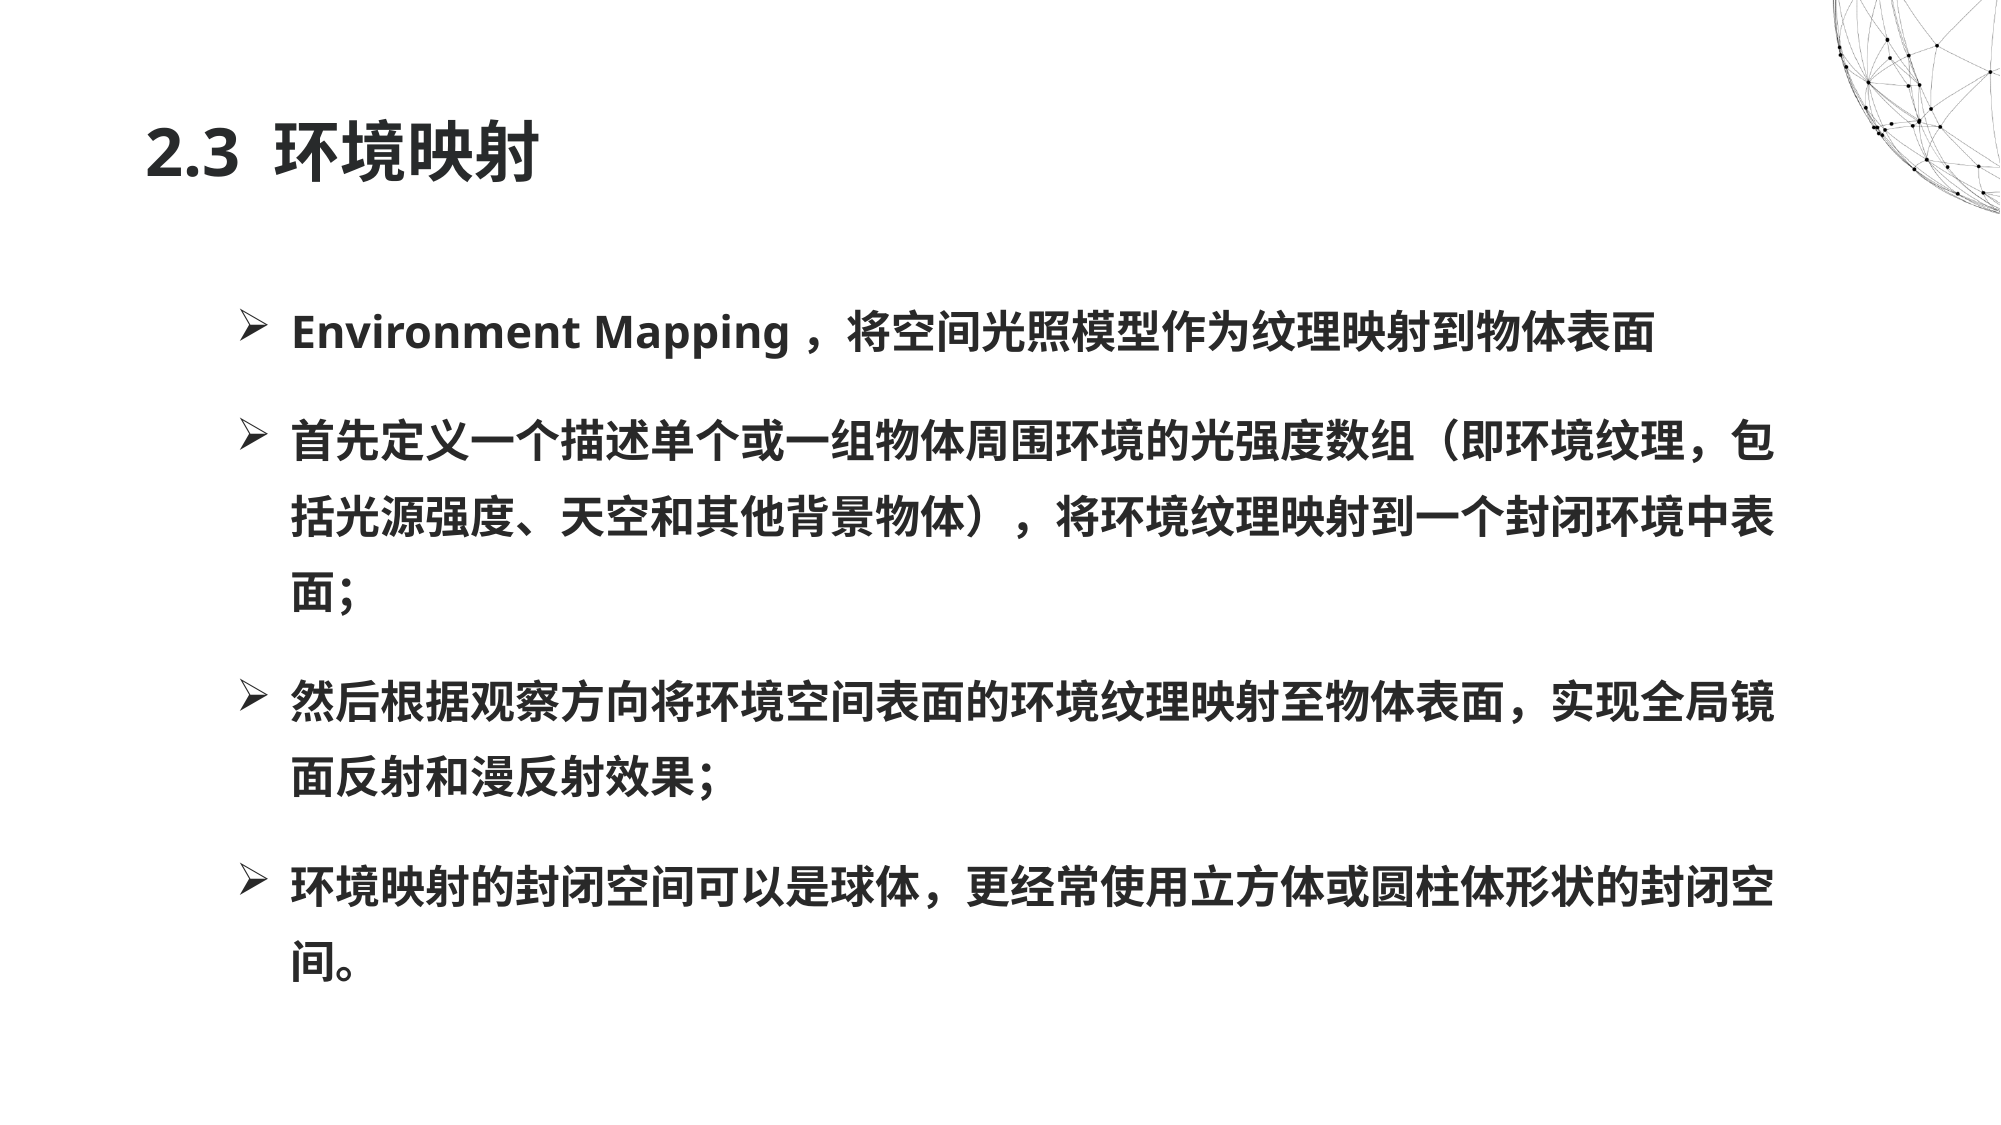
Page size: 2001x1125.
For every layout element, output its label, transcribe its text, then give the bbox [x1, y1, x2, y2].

list Environment Mapping，将空间光照模型作为纹理映射到物体表面 首先定义一个描述单个或一组物体周围环境的光强度数组（即环境纹理，包括光源强度、天空和其他背景物体），将环境纹理映射到一个封闭环境中表面； 然后根据观察方向将环境空间表面的环境纹理映射至物体表面，实现全局镜面反射和漫反射效果； 环境映射的封闭空间可以是球体，更经常使用立方体或圆柱体形状的封闭空间。 [160, 266, 1805, 1013]
picture [711, 0, 2000, 725]
title 2.3 环境映射 [137, 34, 1843, 276]
